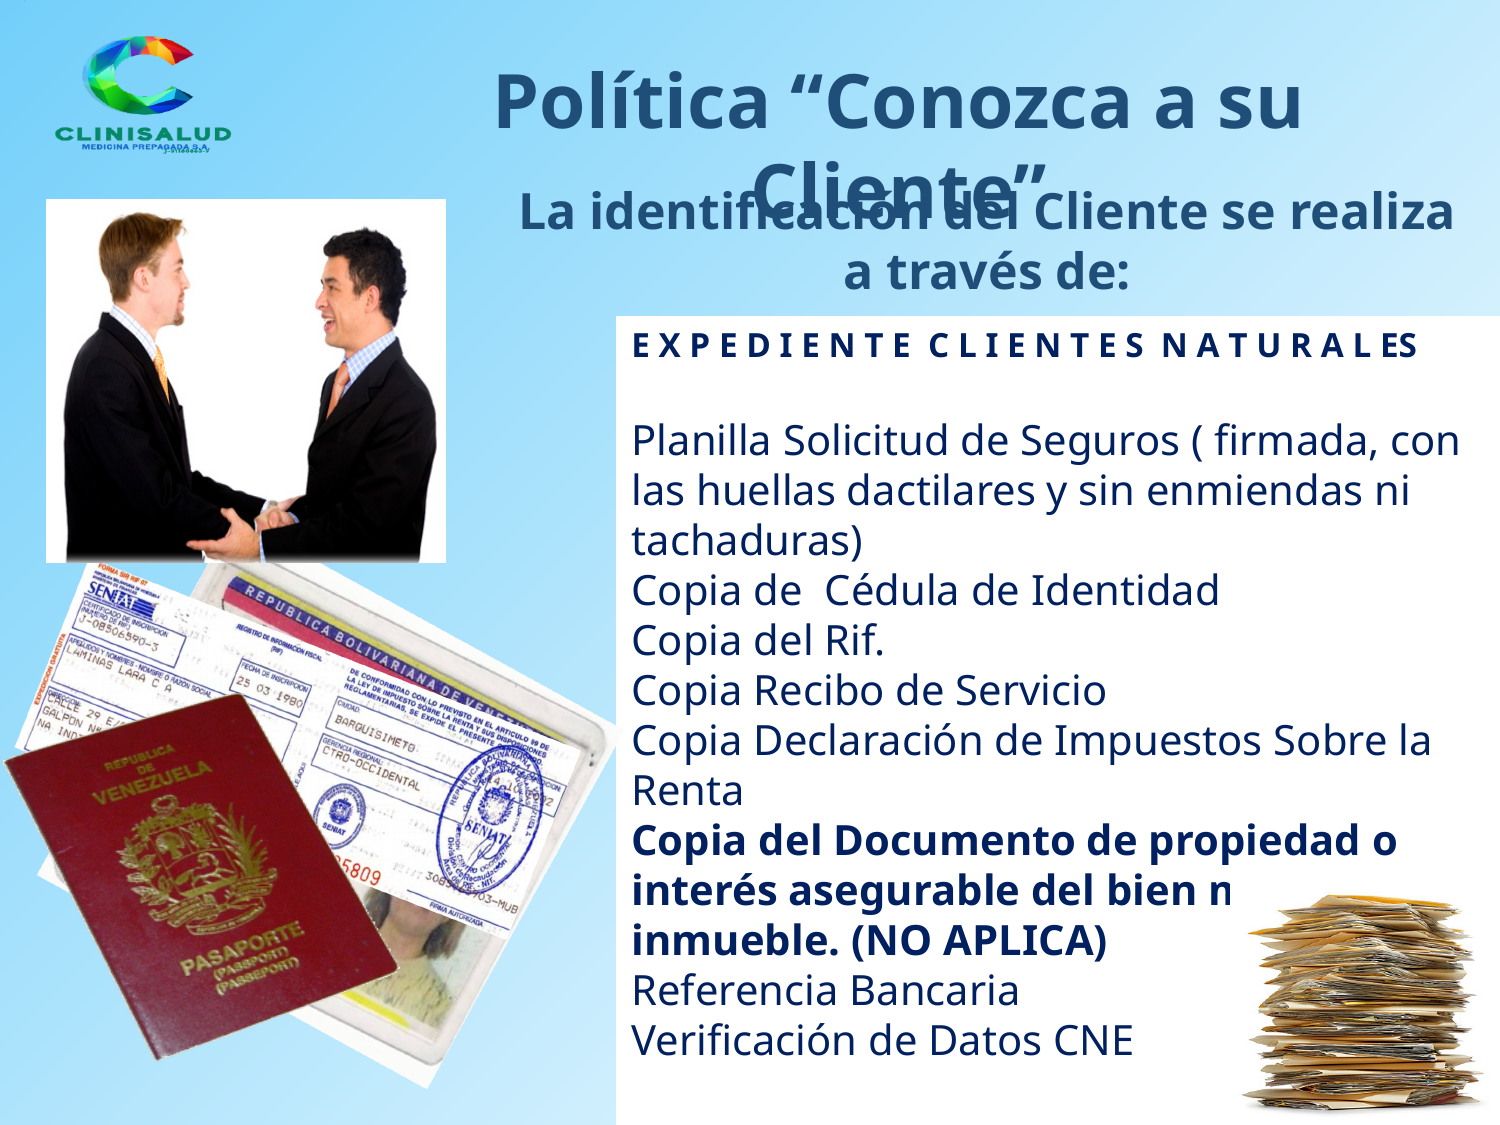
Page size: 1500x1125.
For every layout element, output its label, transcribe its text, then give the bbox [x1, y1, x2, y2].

text_box E X P E D I E N T E C L I E N T E S N A T U R A L ES Planilla Solicitud de Seguros ( firmada, con las huellas dactilares y sin enmiendas ni tachaduras) Copia de Cédula de Identidad Copia del Rif. Copia Recibo de Servicio Copia Declaración de Impuestos Sobre la Renta Copia del Documento de propiedad o interés asegurable del bien mueble o inmueble. (NO APLICA) Referencia Bancaria Verificación de Datos CNE [616, 316, 1500, 1125]
picture [1230, 867, 1500, 1125]
text_box Política “Conozca a su Cliente” [366, 46, 1432, 241]
text_box La identificación del Cliente se realiza a través de: [492, 172, 1483, 307]
picture [0, 0, 623, 1088]
